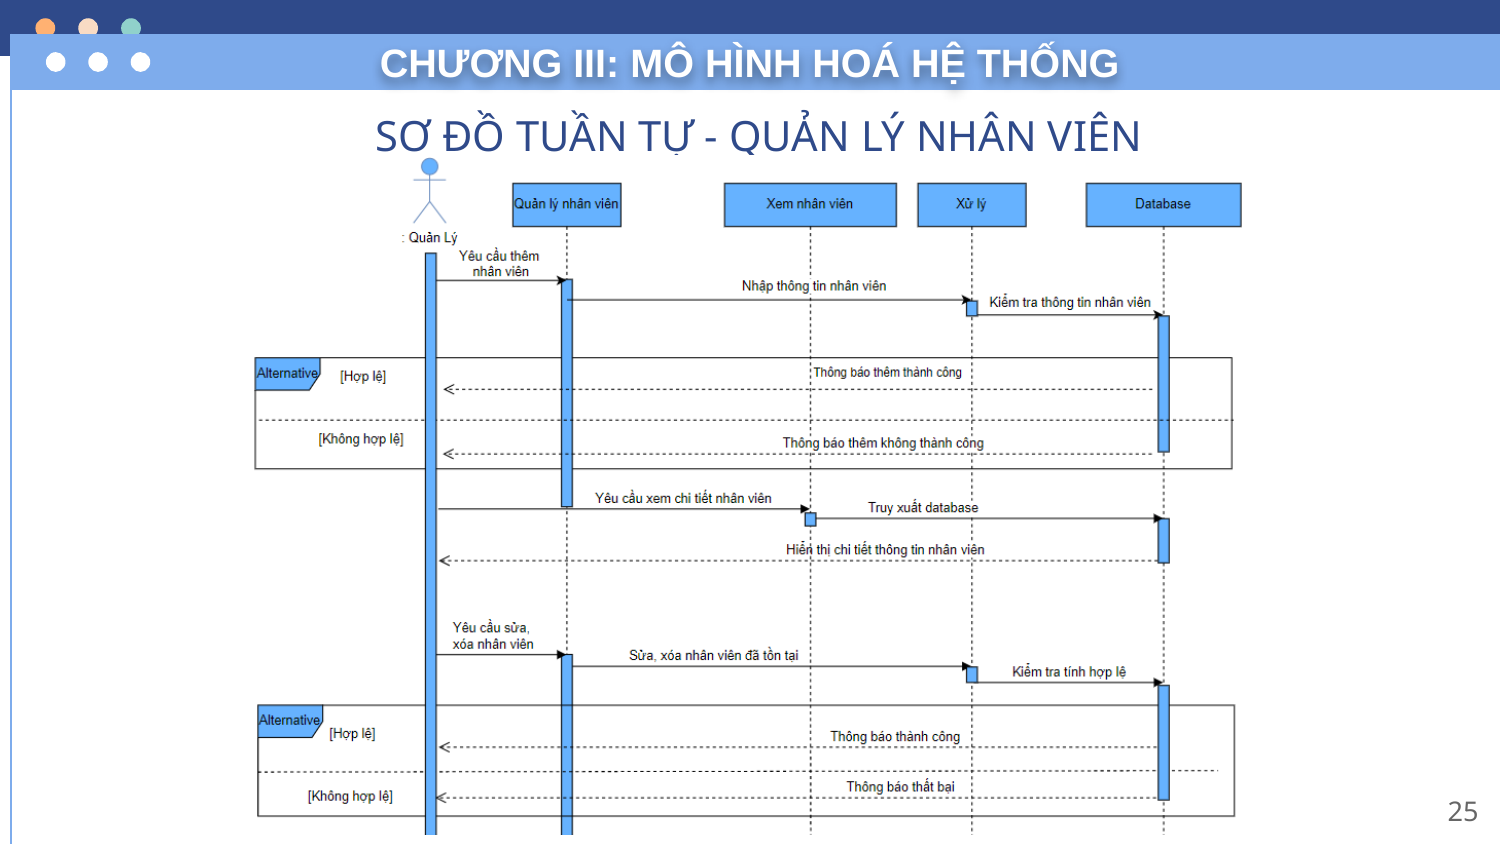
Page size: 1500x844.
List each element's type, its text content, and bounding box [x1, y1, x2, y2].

title SƠ ĐỒ TUẦN TỰ - QUẢN LÝ NHÂN VIÊN [141, 116, 1377, 175]
title CHƯƠNG III: MÔ HÌNH HOÁ HỆ THỐNG [0, 13, 1500, 101]
picture [244, 154, 1247, 835]
slide_number 25 [1403, 779, 1494, 844]
